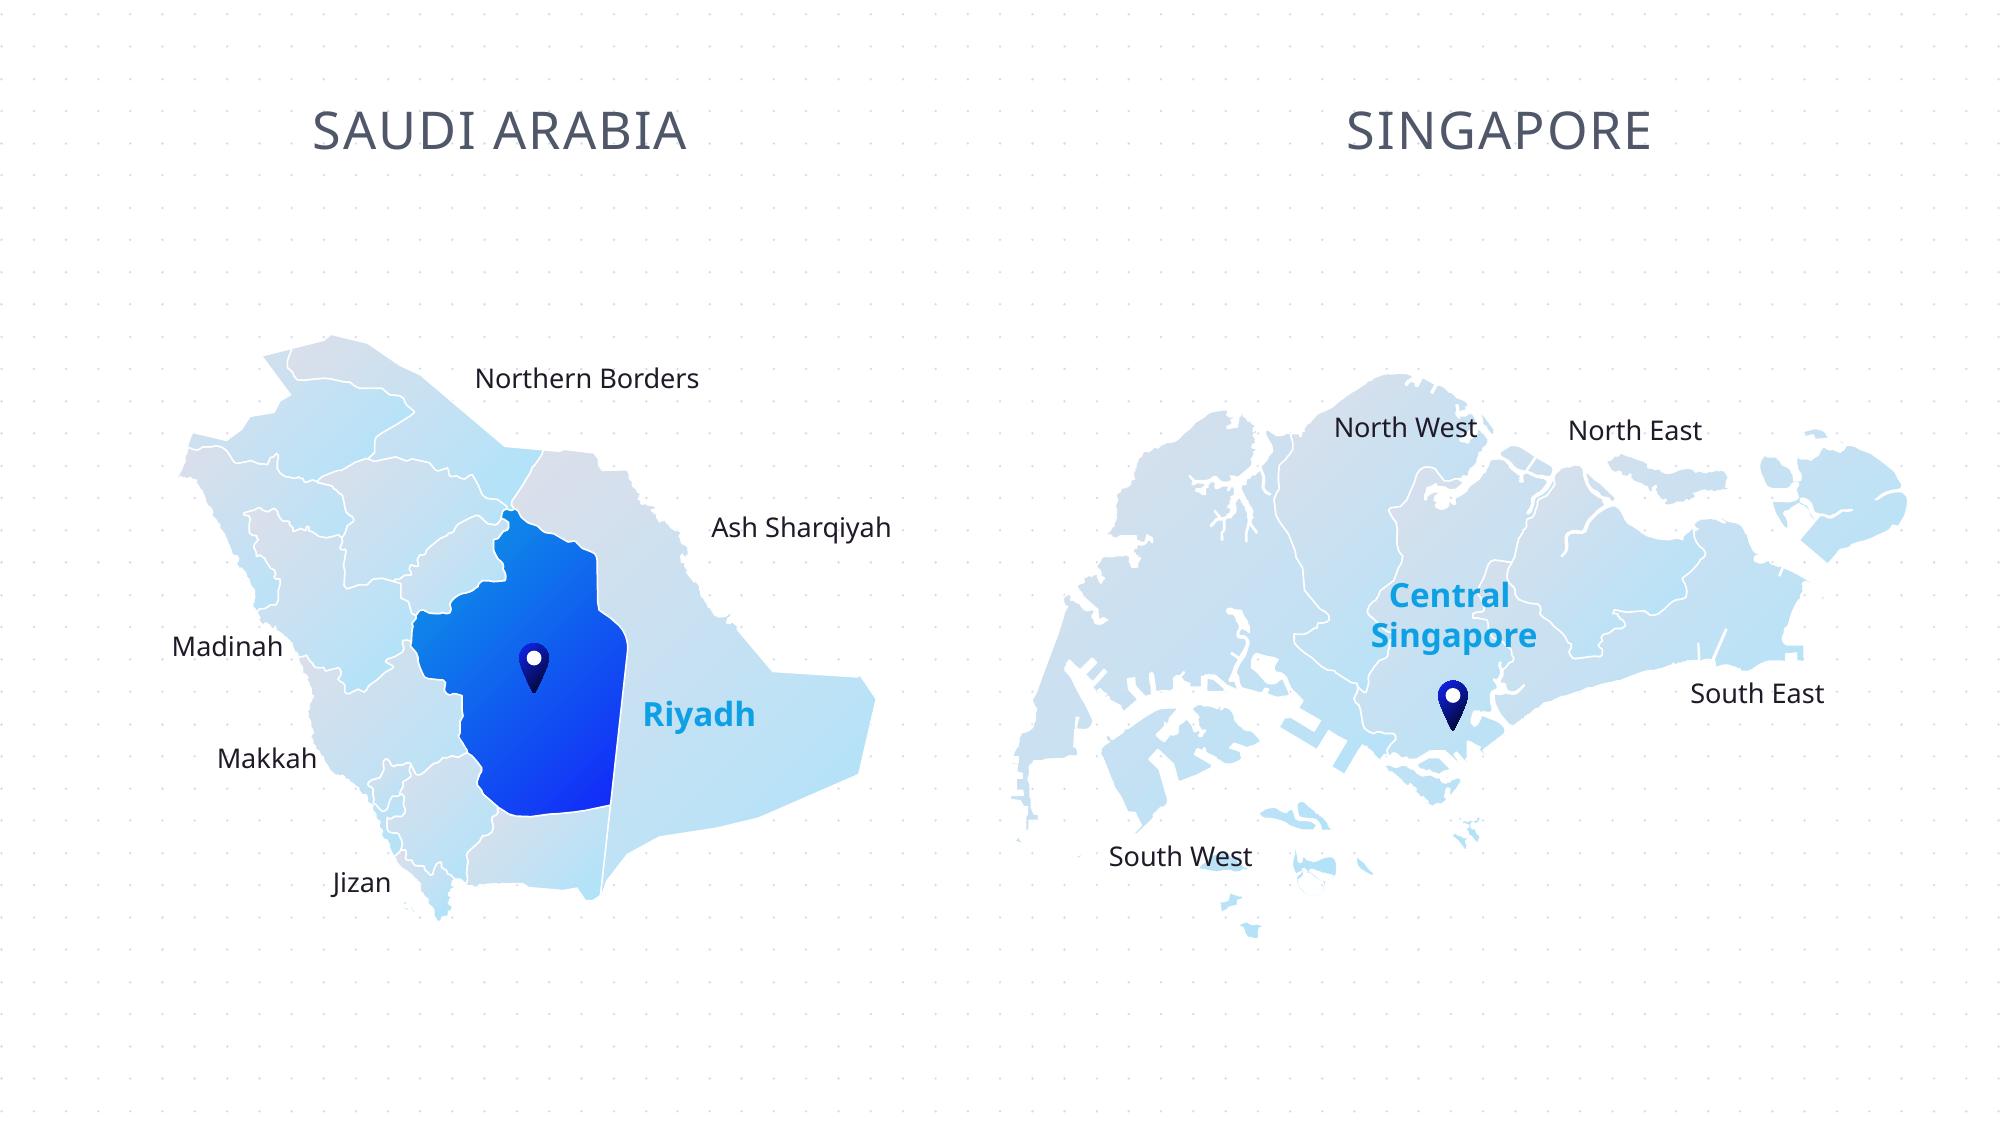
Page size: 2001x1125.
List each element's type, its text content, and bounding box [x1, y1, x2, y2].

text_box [172, 900, 877, 923]
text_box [1008, 372, 1909, 941]
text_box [172, 333, 877, 360]
text_box SAUDI ARABIA [202, 89, 798, 167]
text_box SINGAPORE [1156, 89, 1844, 167]
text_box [164, 360, 1833, 900]
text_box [1437, 680, 1469, 731]
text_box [518, 642, 550, 694]
